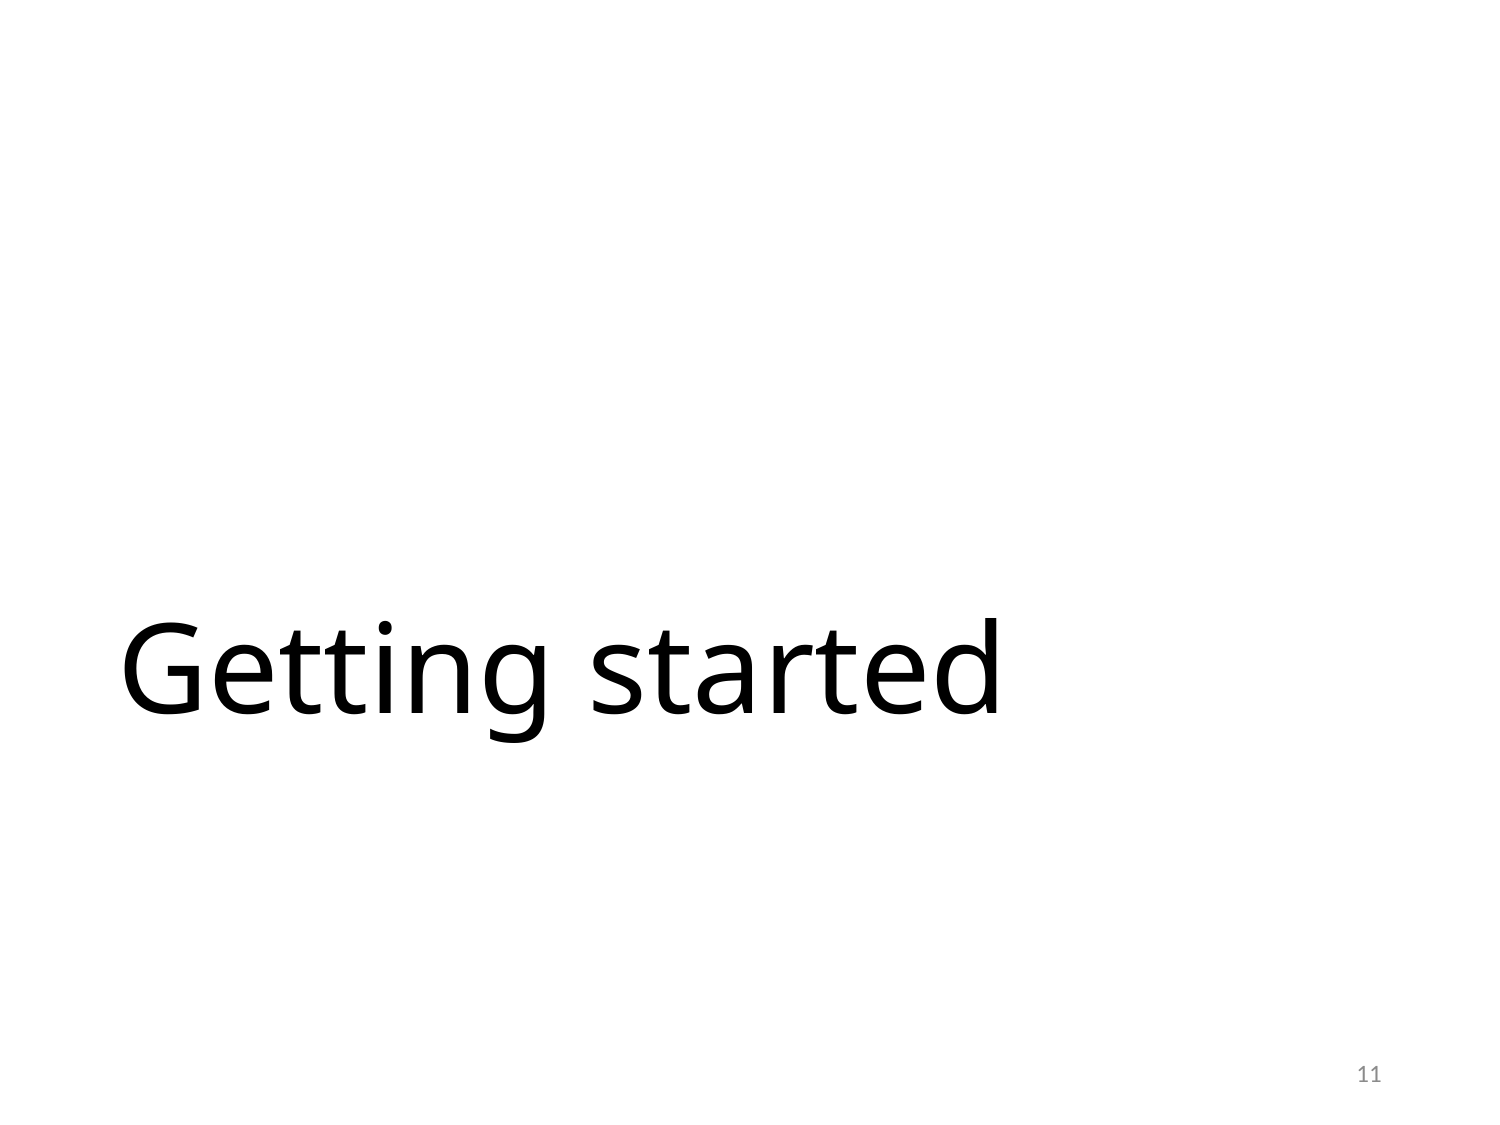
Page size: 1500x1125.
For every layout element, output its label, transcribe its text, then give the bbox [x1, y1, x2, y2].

title Getting started [102, 280, 1397, 749]
slide_number 11 [1059, 1042, 1397, 1103]
